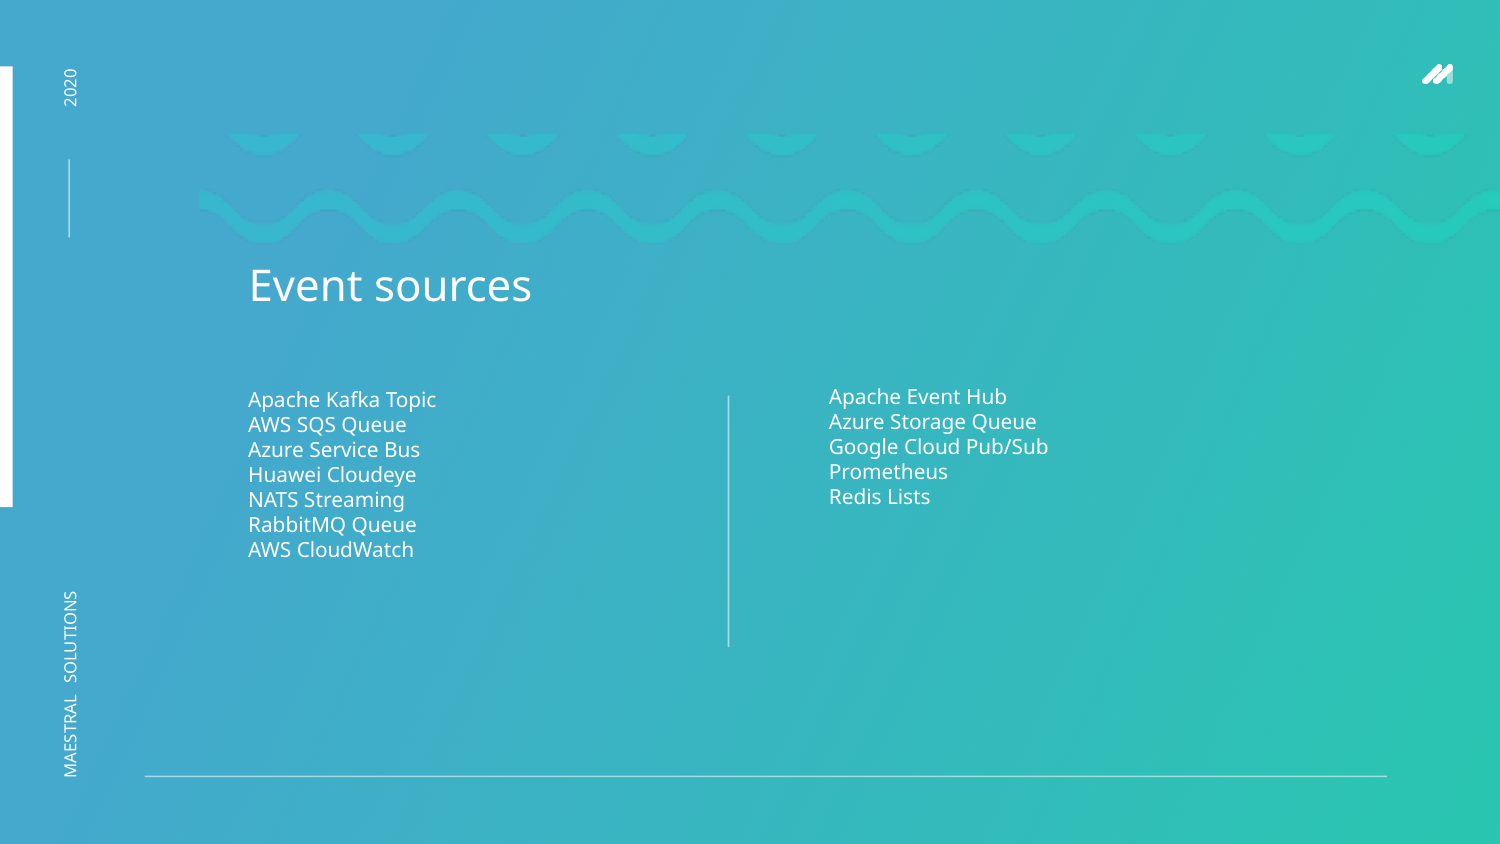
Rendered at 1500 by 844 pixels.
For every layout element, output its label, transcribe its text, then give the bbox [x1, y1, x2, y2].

picture [0, 0, 1500, 844]
list Event sources [200, 252, 629, 380]
list Apache Event Hub Azure Storage Queue Google Cloud Pub/Sub Prometheus Redis Lists [969, 378, 1276, 648]
text_box [531, 256, 969, 749]
list Apache Kafka Topic AWS SQS Queue Azure Service Bus Huawei Cloudeye NATS Streaming RabbitMQ Queue AWS CloudWatch [199, 381, 531, 650]
